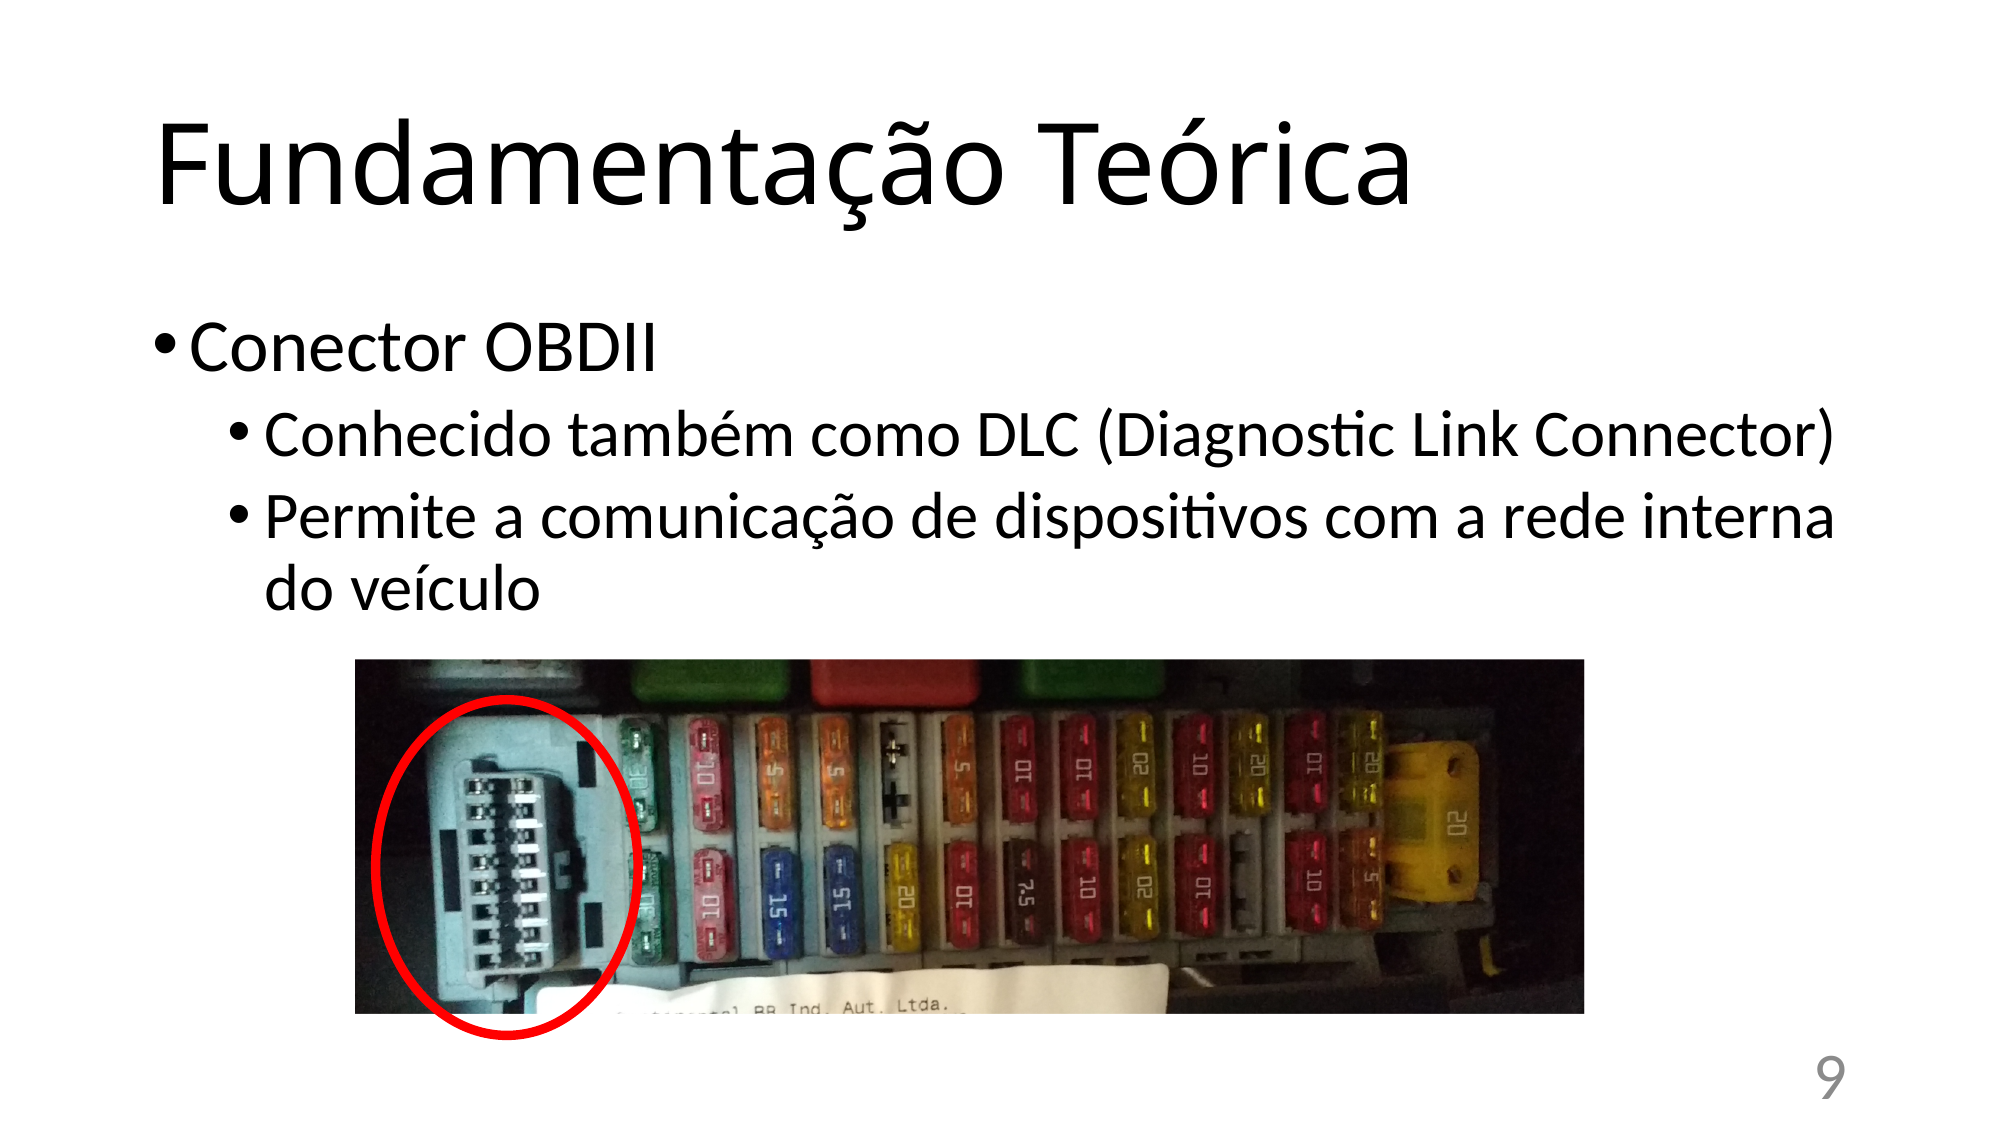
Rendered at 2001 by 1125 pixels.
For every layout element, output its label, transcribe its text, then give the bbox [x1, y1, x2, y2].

text_box [440, 1014, 573, 1037]
list Conector OBDII Conhecido também como DLC (Diagnostic Link Connector) Permite a comunicação de dispositivos com a rede interna do veículo [137, 299, 1863, 1014]
title Fundamentação Teórica [137, 59, 1863, 278]
slide_number 9 [1412, 1042, 1863, 1103]
picture [354, 659, 1586, 1014]
